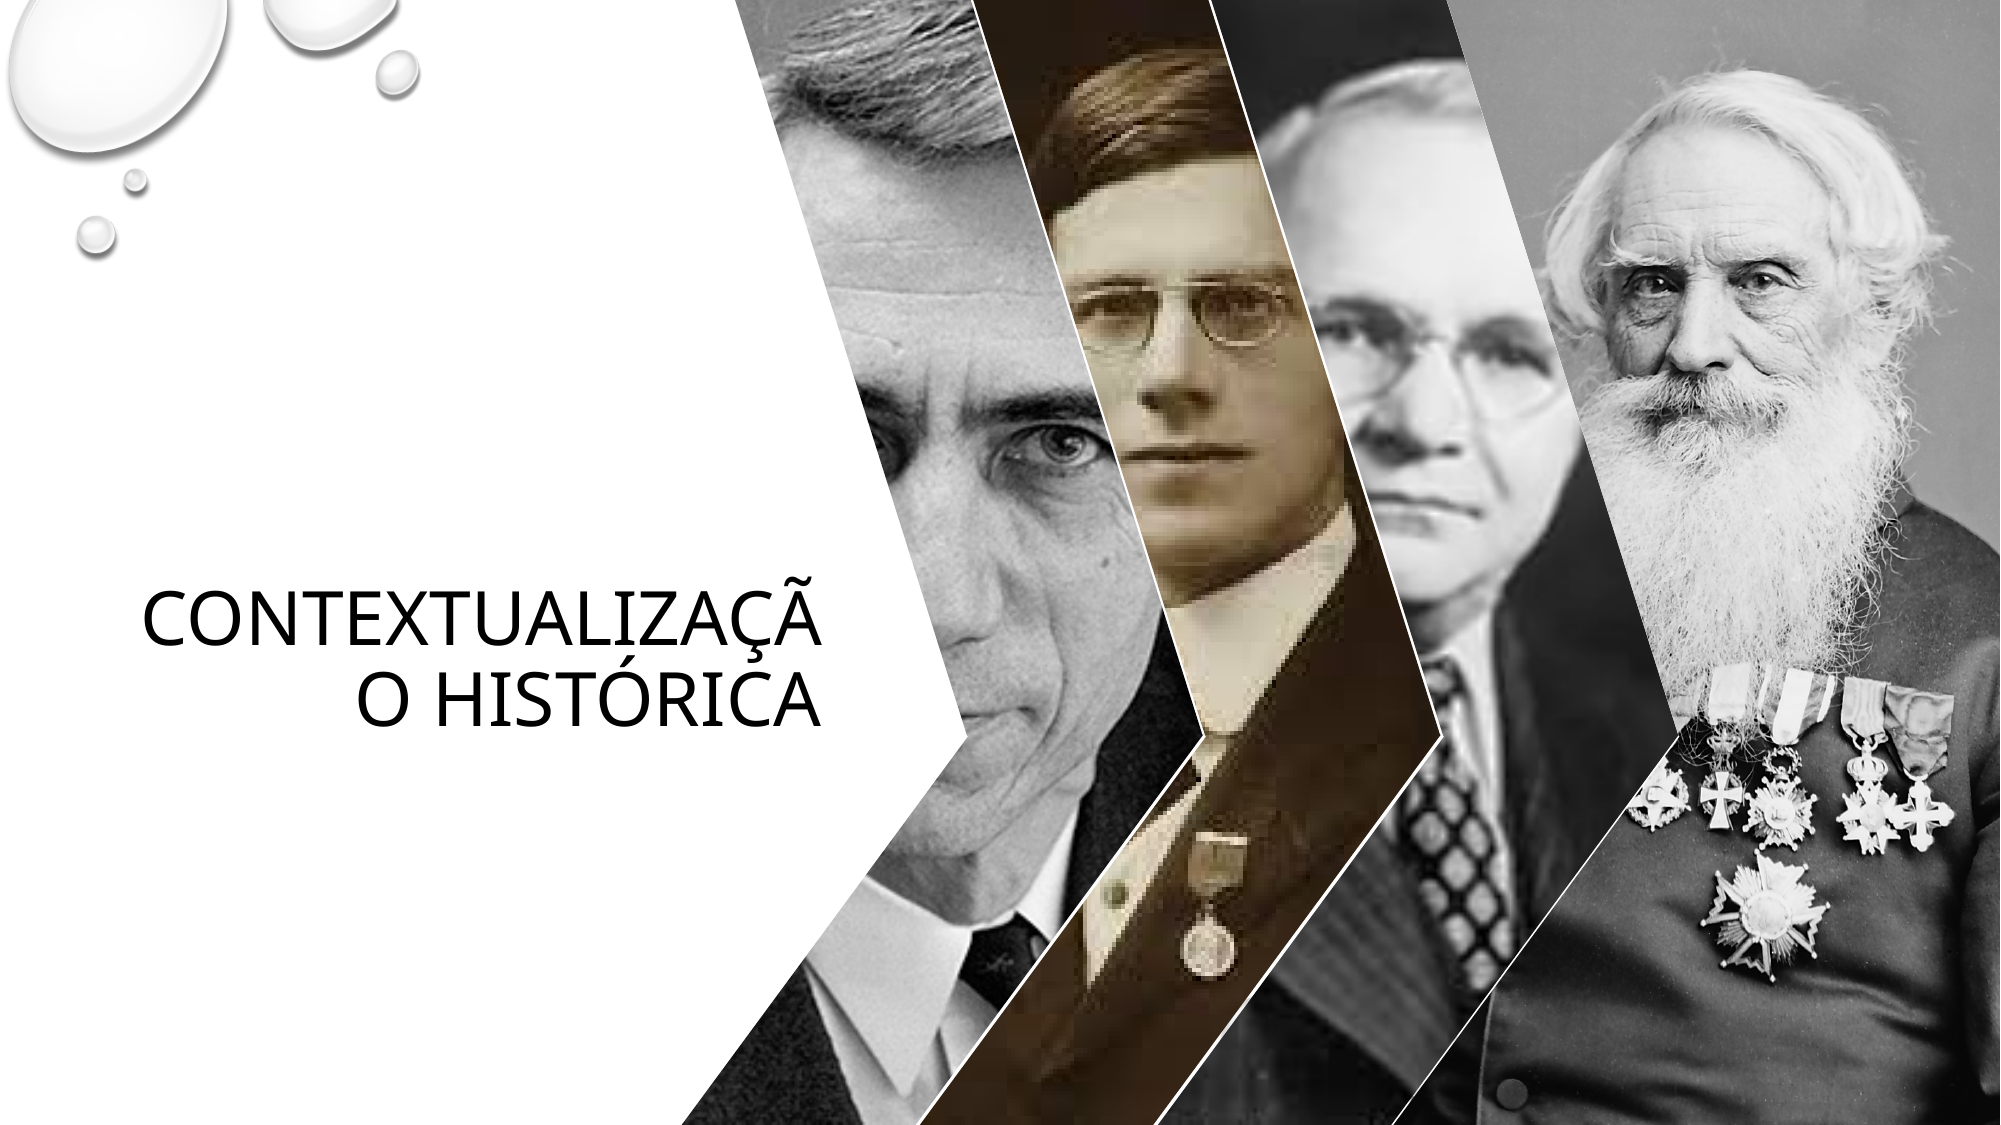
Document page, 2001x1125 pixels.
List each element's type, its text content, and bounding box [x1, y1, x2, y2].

title Contextualização Histórica [111, 372, 675, 750]
picture [0, 0, 2000, 1125]
